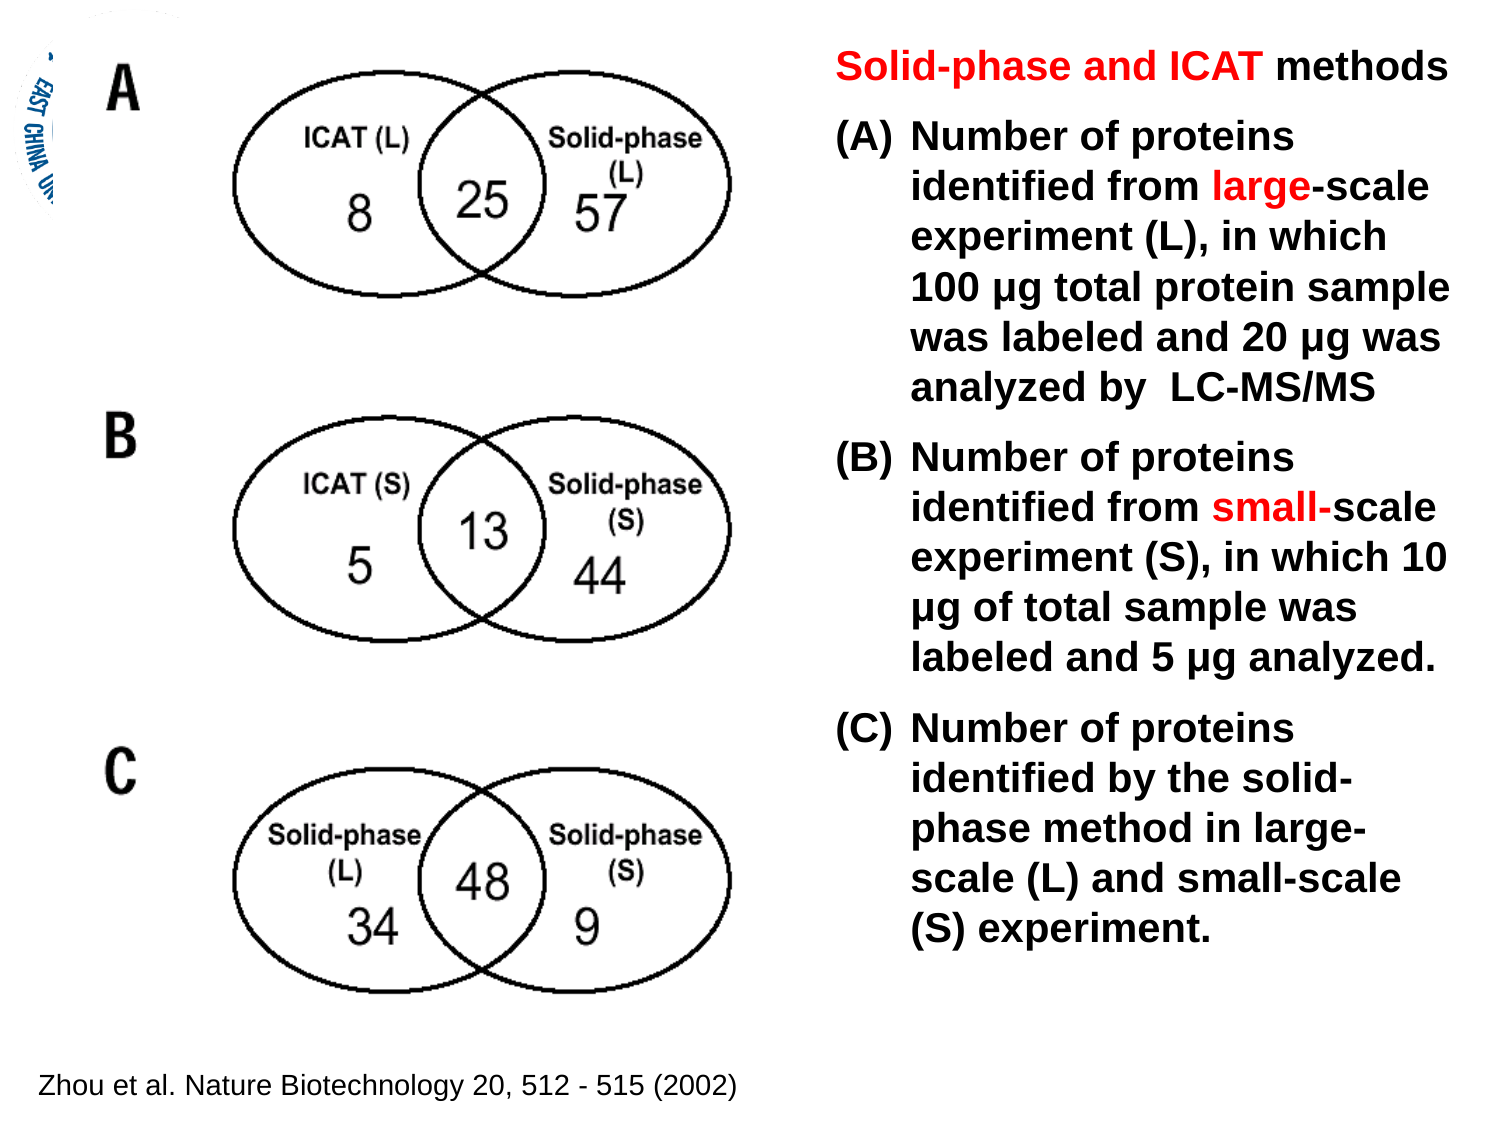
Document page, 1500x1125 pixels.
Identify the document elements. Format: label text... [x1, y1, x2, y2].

picture [13, 9, 763, 1024]
text_box Solid-phase and ICAT methods Number of proteins identified from large-scale experiment (L), in which 100 μg total protein sample was labeled and 20 μg was analyzed by LC-MS/MS Number of proteins identified from small-scale experiment (S), in which 10 μg of total sample was labeled and 5 μg analyzed. Number of proteins identified by the solid-phase method in large-scale (L) and small-scale (S) experiment. [820, 30, 1471, 959]
text_box Zhou et al. Nature Biotechnology 20, 512 - 515 (2002) [23, 1058, 762, 1109]
